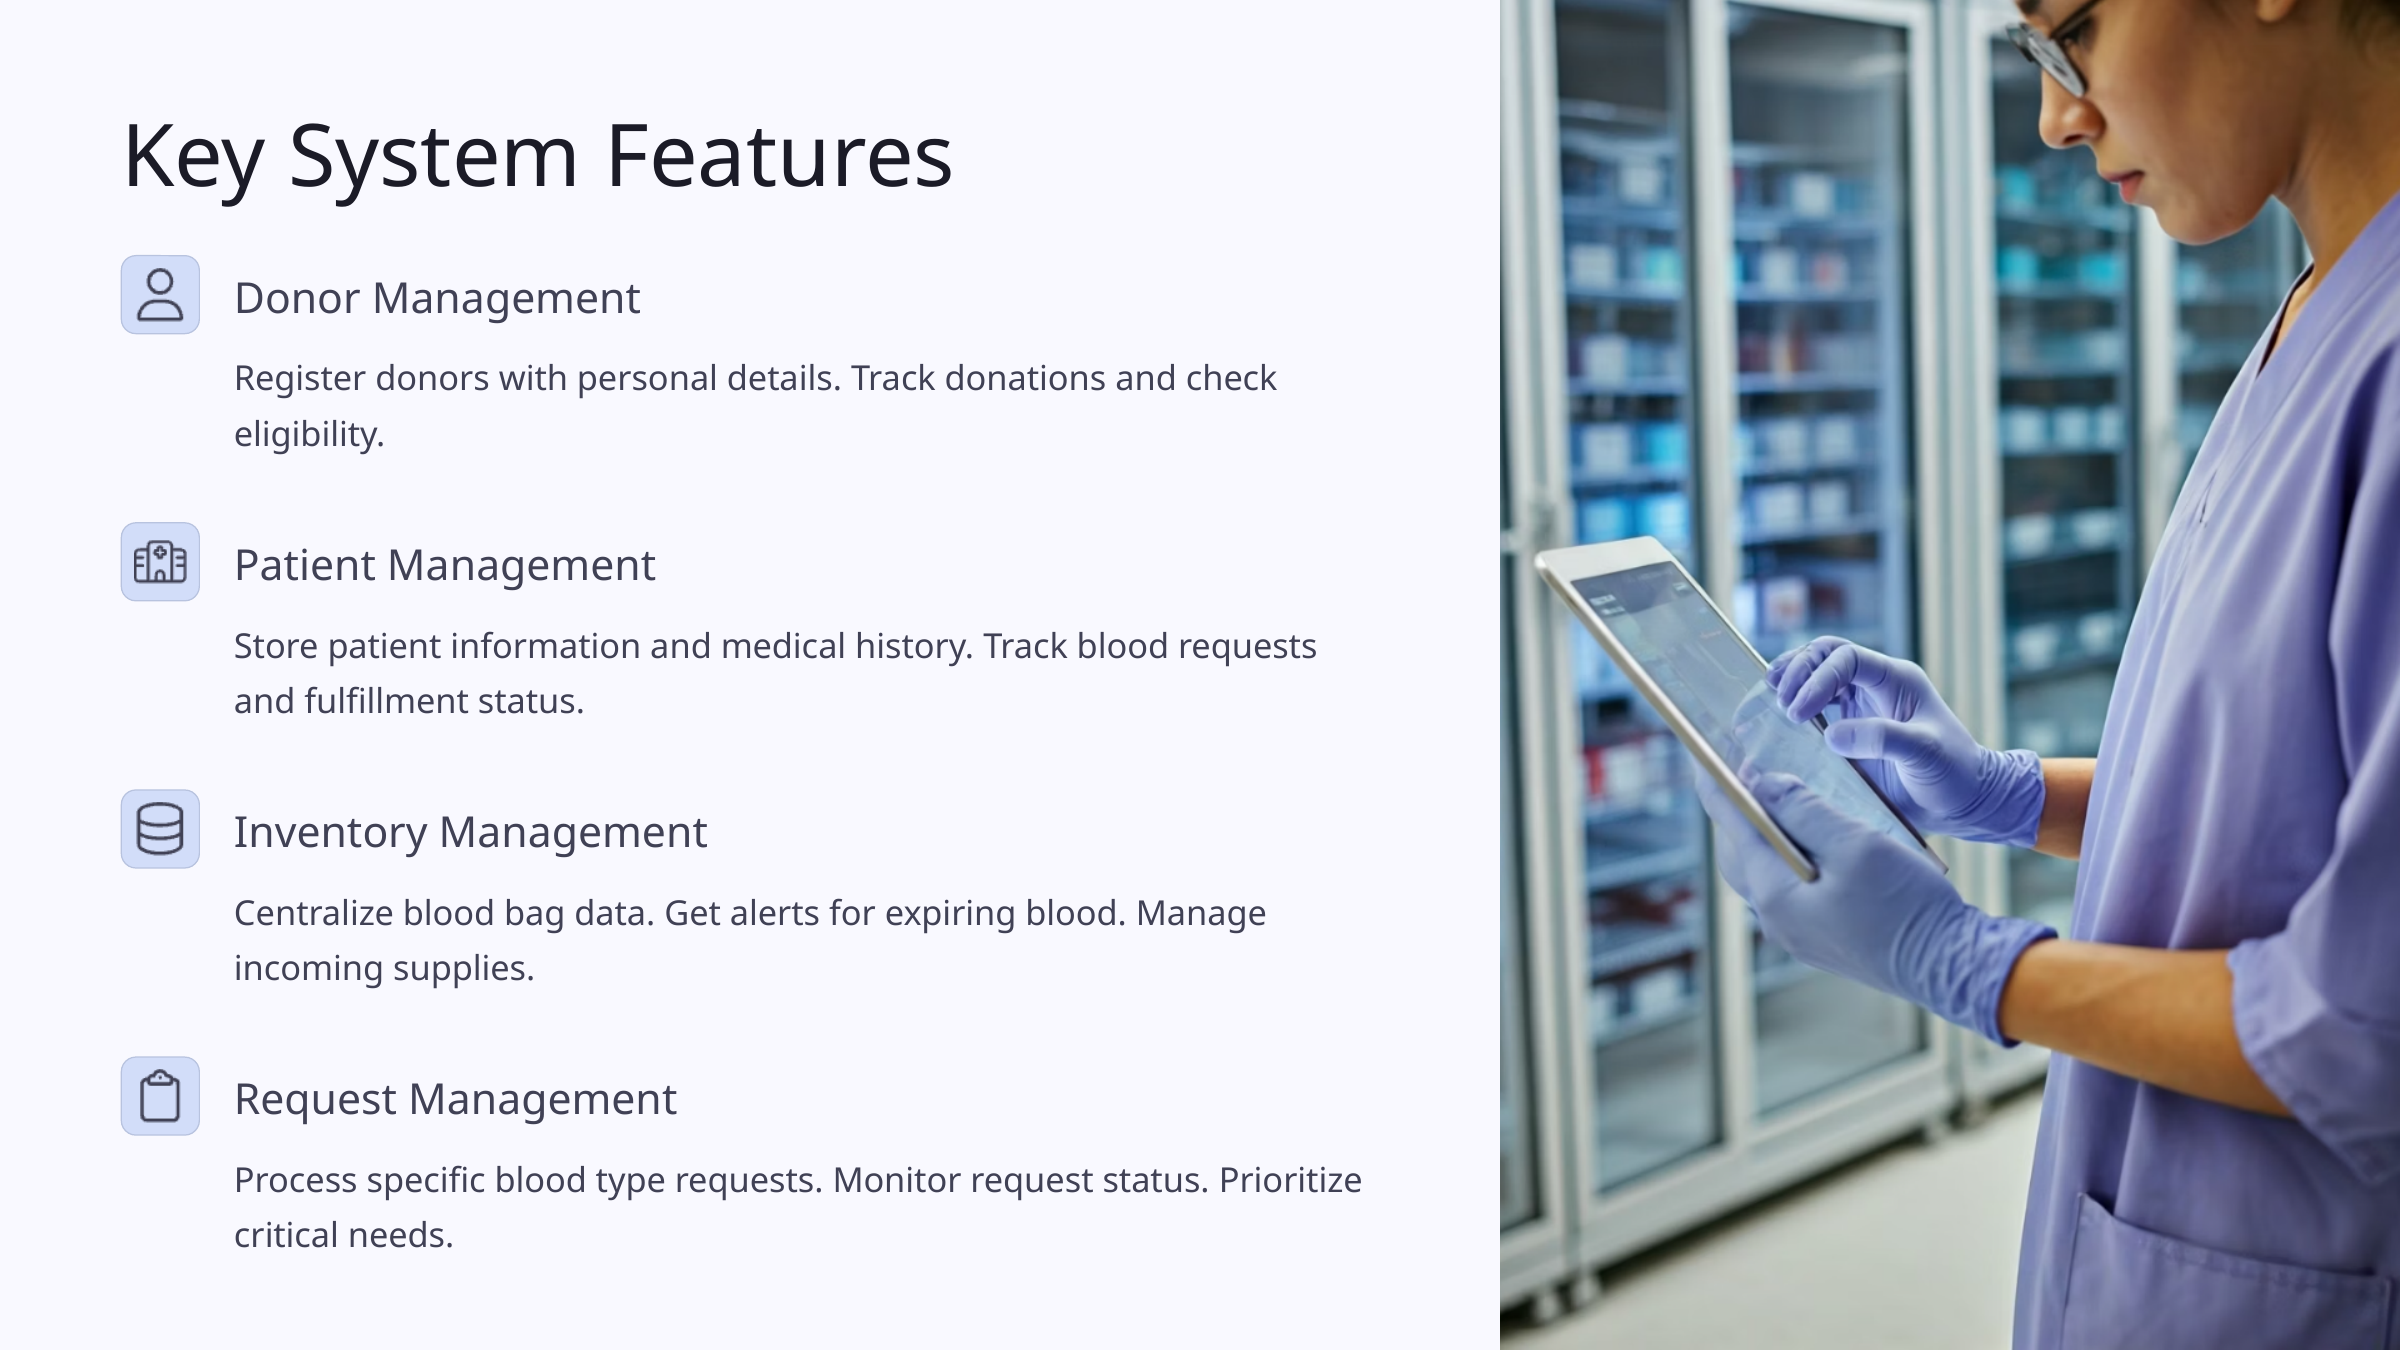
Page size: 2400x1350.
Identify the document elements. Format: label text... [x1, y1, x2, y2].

text_box Key System Features [121, 95, 1012, 204]
text_box Patient Management [234, 534, 693, 589]
text_box Process specific blood type requests. Monitor request status. Prioritize critical needs. [233, 1143, 1379, 1255]
picture [134, 262, 187, 328]
text_box [121, 255, 200, 334]
text_box Inventory Management [234, 801, 739, 856]
text_box Store patient information and medical history. Track blood requests and fulfillment status. [233, 609, 1379, 721]
text_box [121, 1057, 200, 1136]
text_box Register donors with personal details. Track donations and check eligibility. [233, 342, 1379, 454]
picture [134, 796, 187, 862]
picture [134, 1063, 187, 1129]
text_box [121, 789, 200, 868]
text_box Centralize blood bag data. Get alerts for expiring blood. Manage incoming supplies. [233, 876, 1379, 988]
text_box Donor Management [234, 267, 670, 322]
text_box Request Management [233, 1069, 715, 1124]
picture [134, 529, 187, 595]
picture [1499, 0, 2400, 1350]
text_box [121, 522, 200, 601]
